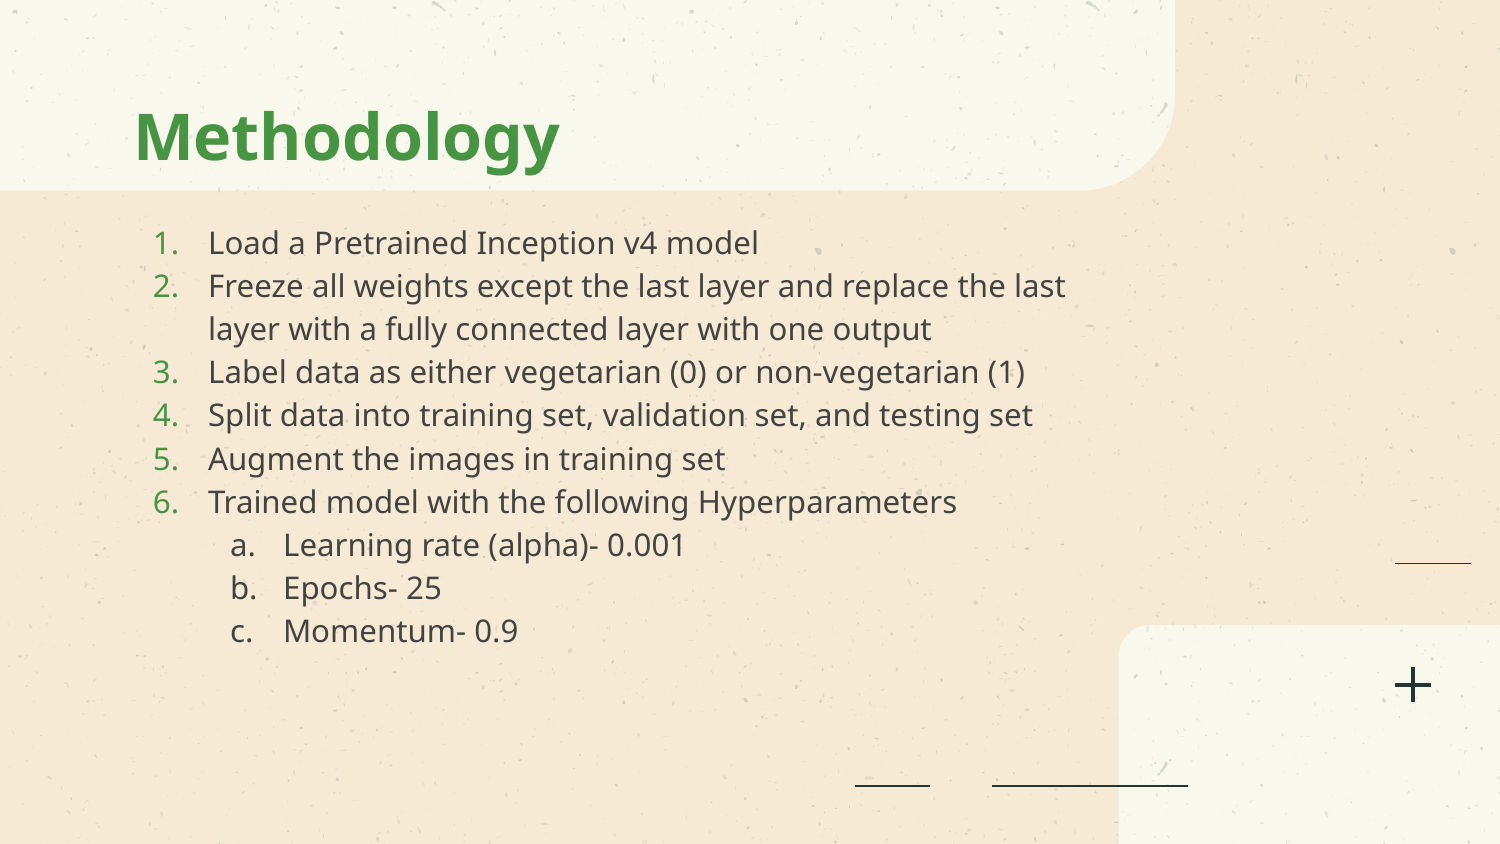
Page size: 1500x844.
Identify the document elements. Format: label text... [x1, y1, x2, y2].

list Load a Pretrained Inception v4 model Freeze all weights except the last layer and replace the last layer with a fully connected layer with one output Label data as either vegetarian (0) or non-vegetarian (1) Split data into training set, validation set, and testing set Augment the images in training set Trained model with the following Hyperparameters Learning rate (alpha)- 0.001 Epochs- 25 Momentum- 0.9 [118, 202, 1163, 756]
title Methodology [118, 88, 1382, 182]
